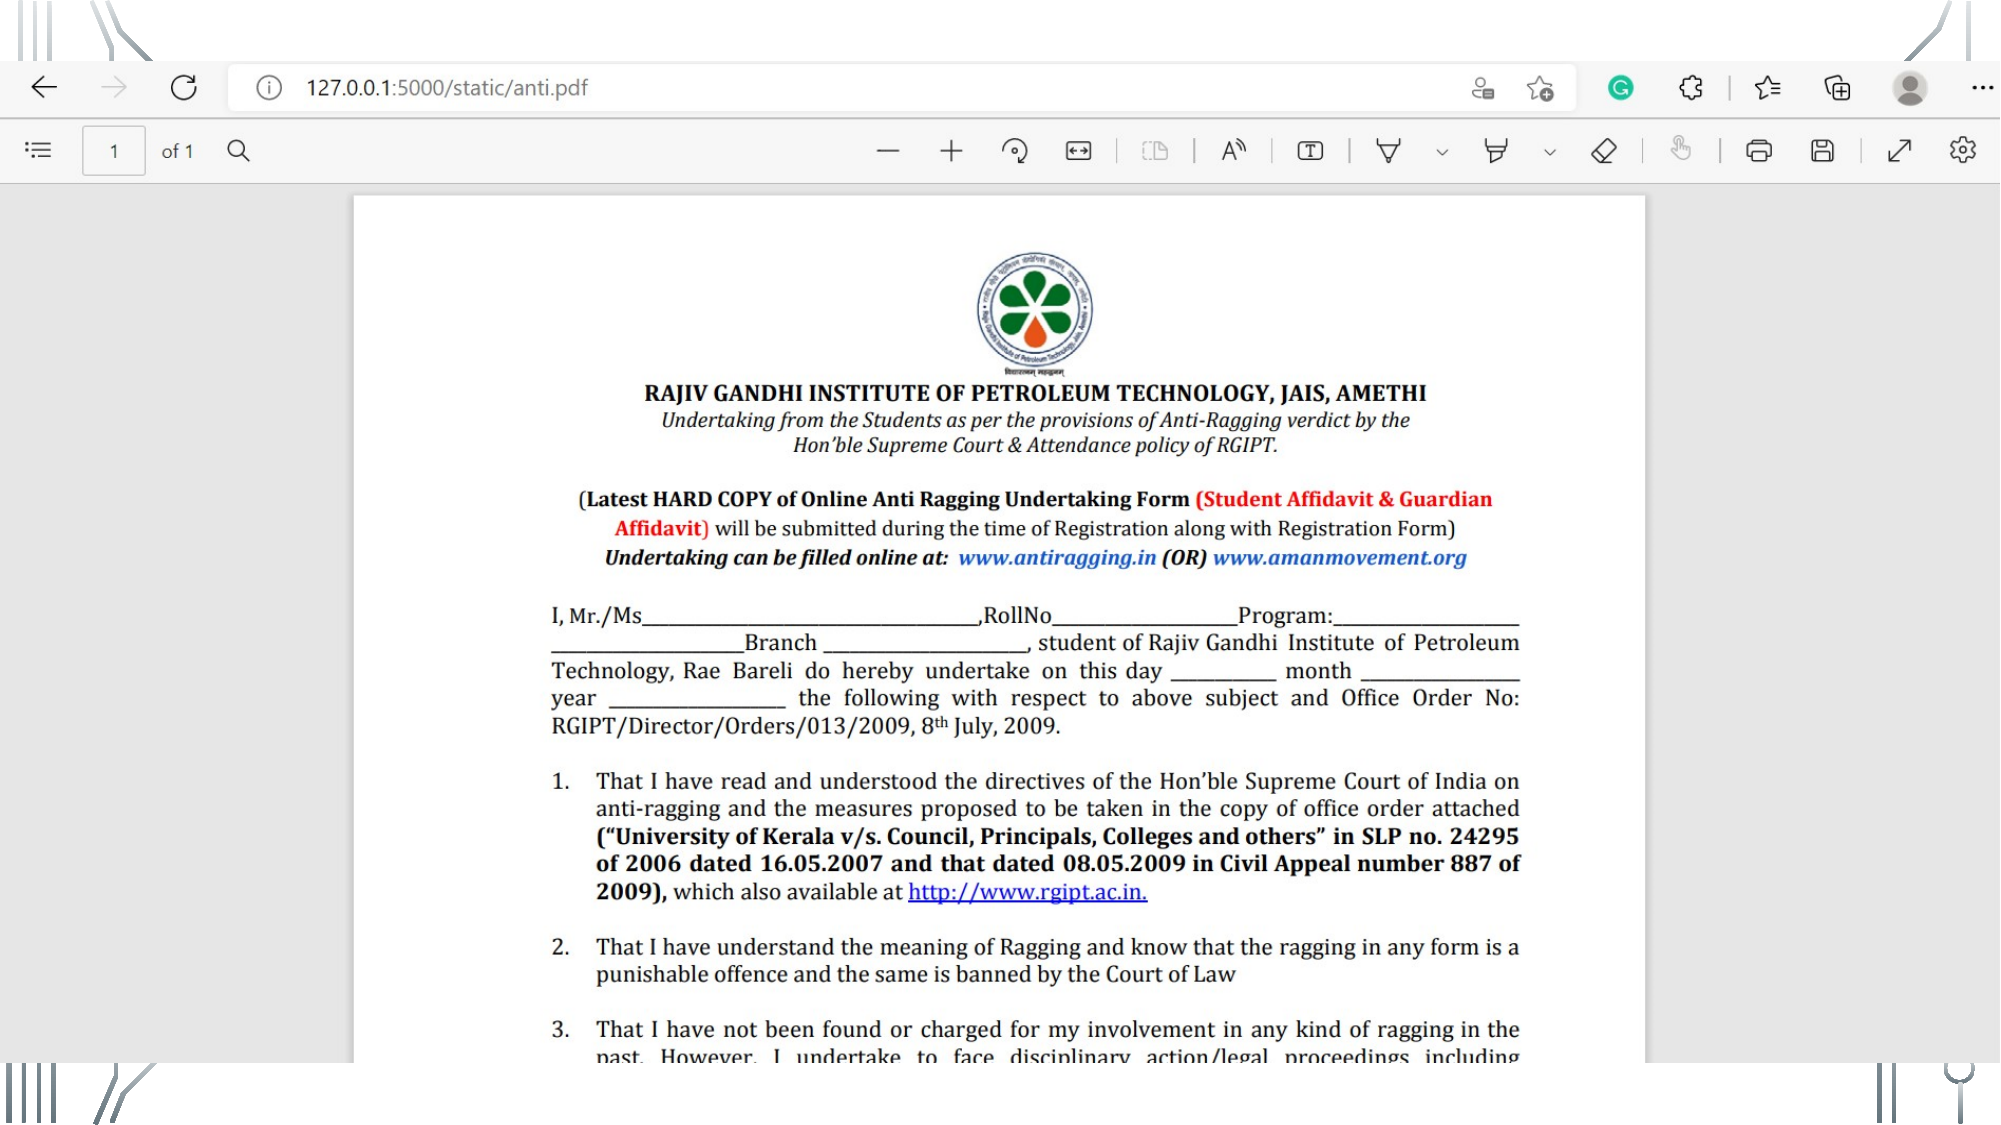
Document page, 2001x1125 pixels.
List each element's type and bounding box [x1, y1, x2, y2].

picture [0, 61, 2000, 1064]
